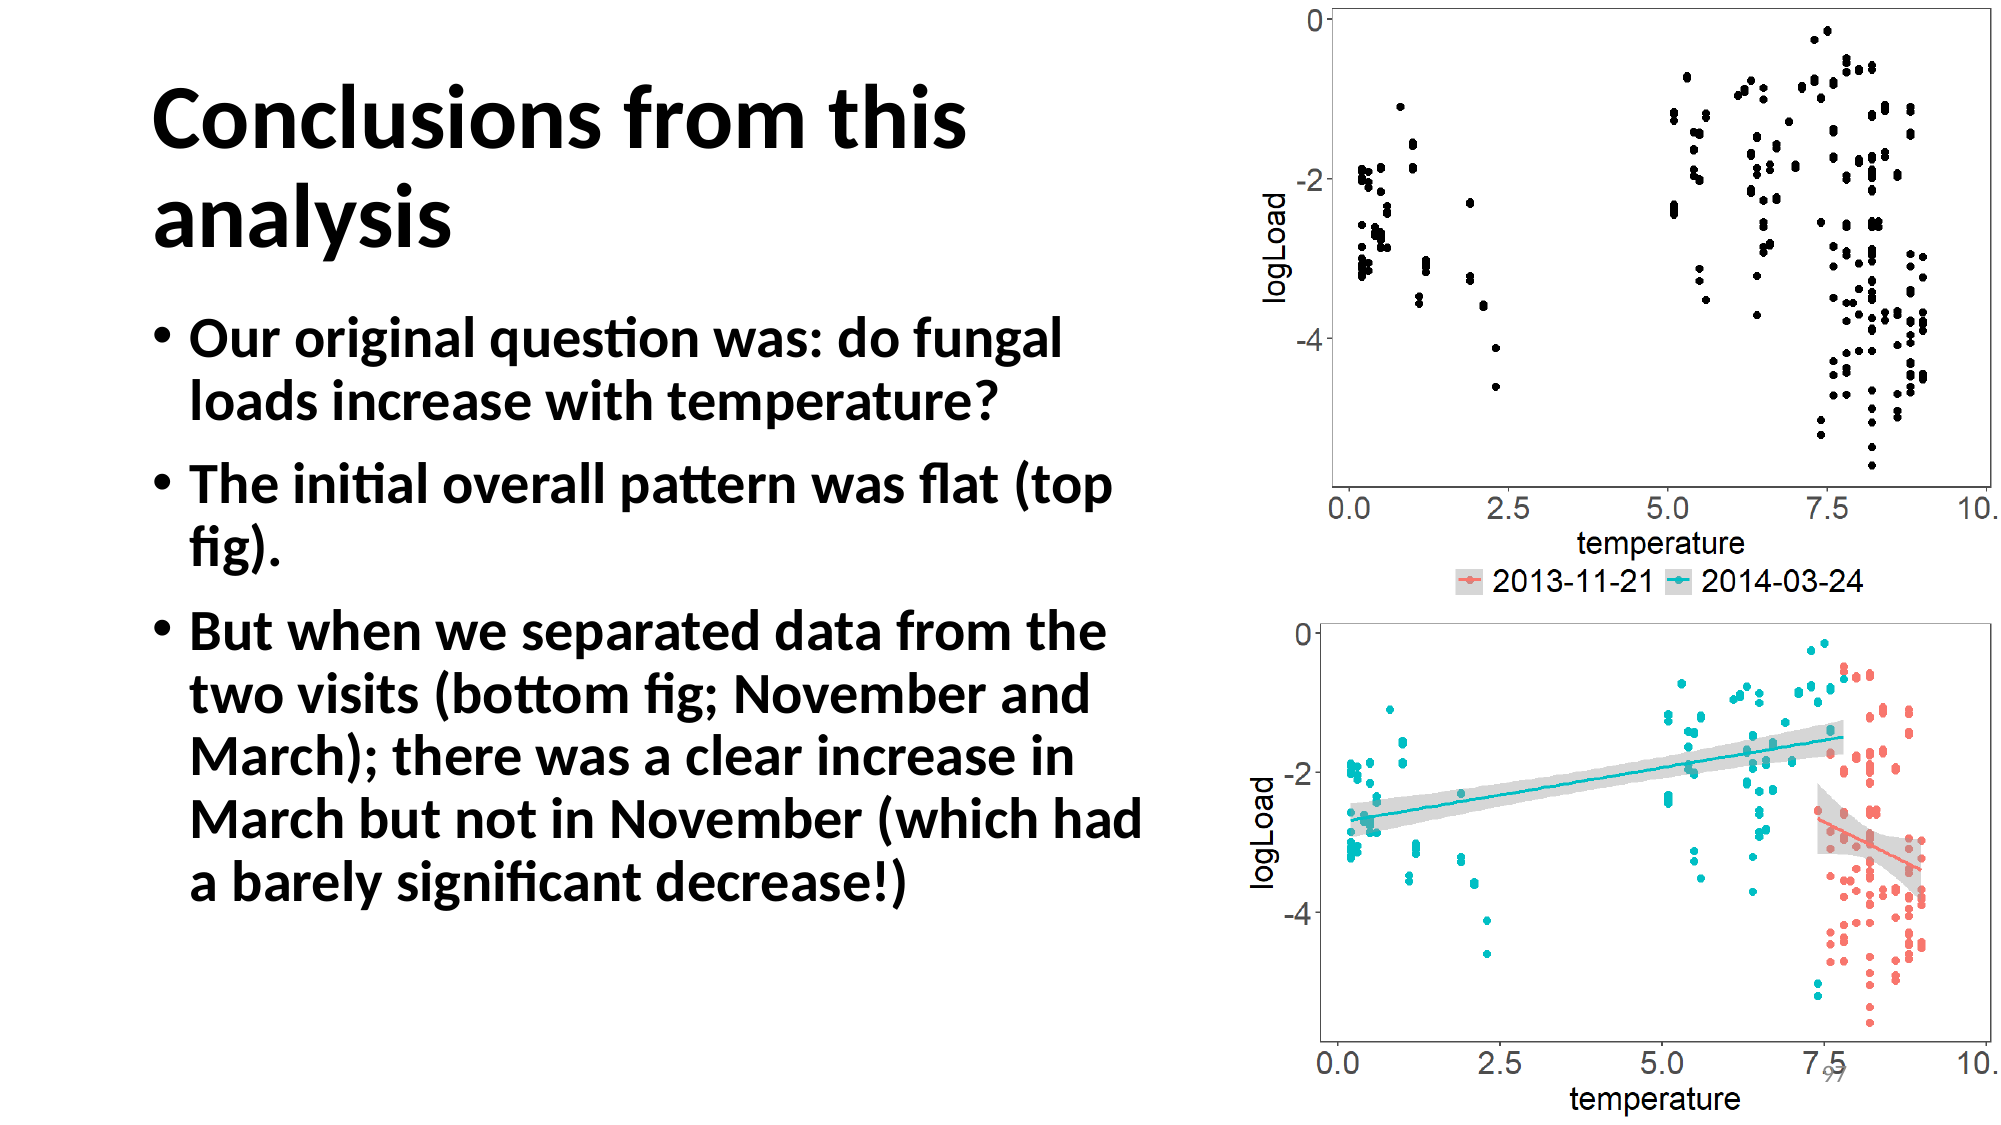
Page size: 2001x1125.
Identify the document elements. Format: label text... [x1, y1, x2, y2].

title Conclusions from this analysis [137, 59, 1240, 278]
picture [1239, 0, 2000, 1125]
list Our original question was: do fungal loads increase with temperature? The initial overall pattern was flat (top fig). But when we separated data from the two visits (bottom fig; November and March); there was a clear increase in March but not in November (which had a barely significant decrease!) [137, 299, 1198, 1014]
